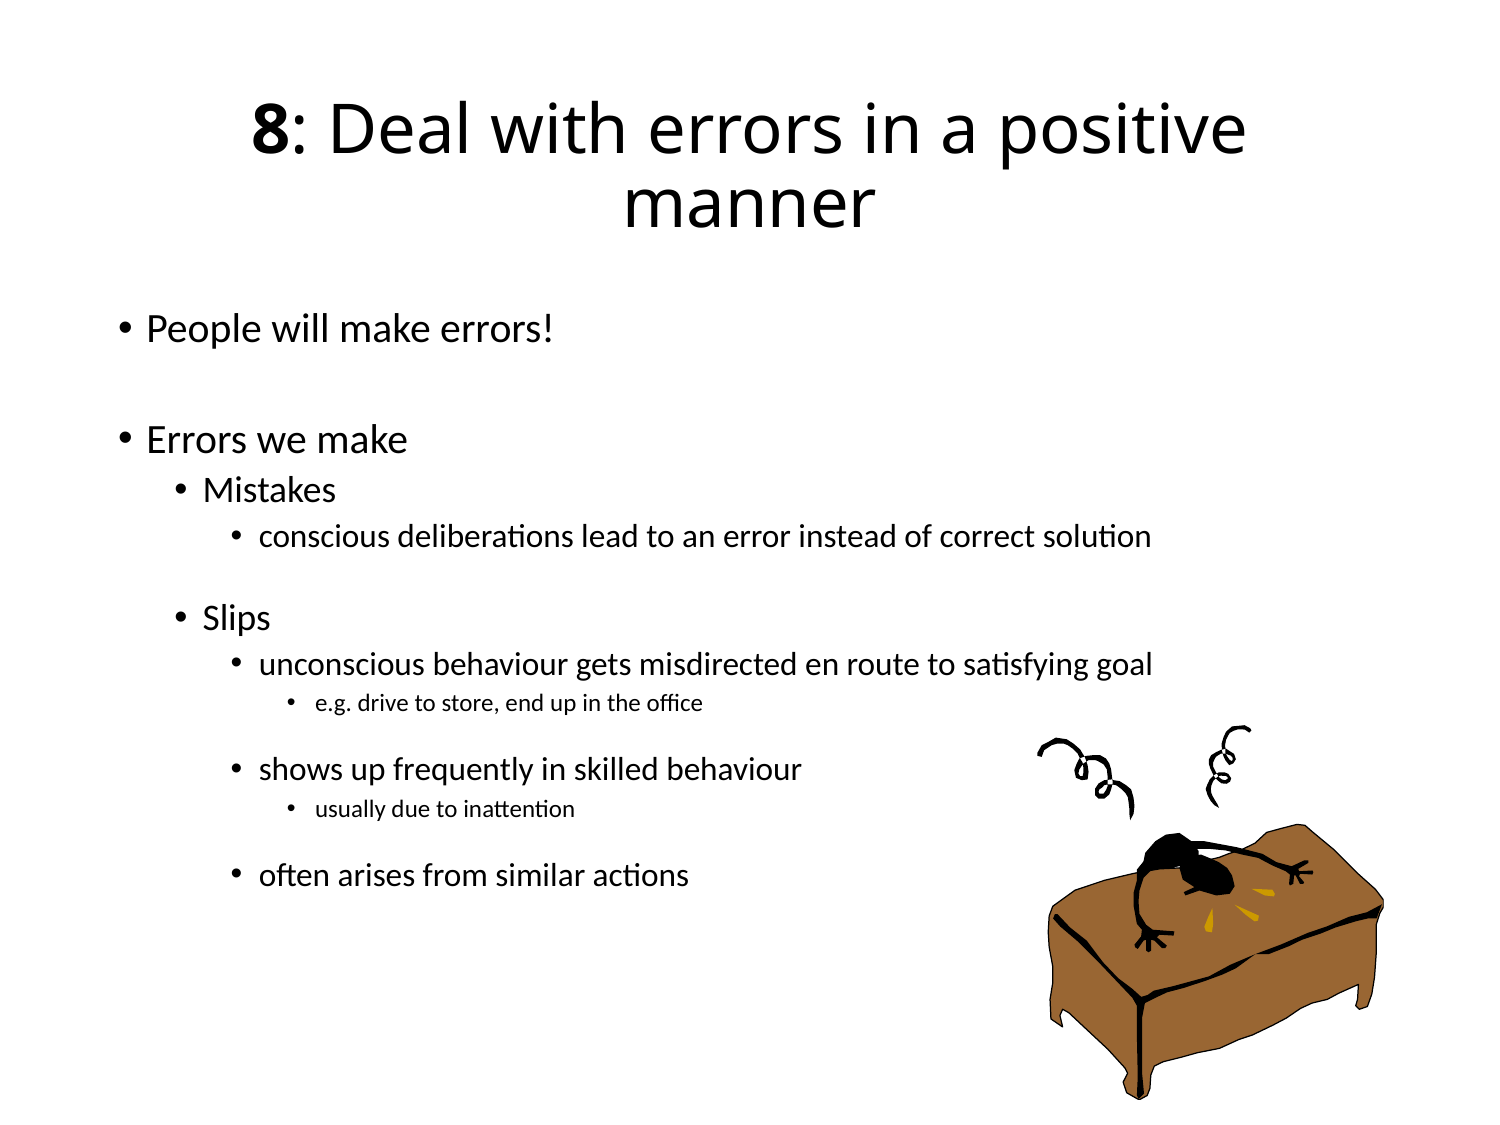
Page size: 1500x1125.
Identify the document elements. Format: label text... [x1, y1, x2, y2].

list People will make errors! Errors we make Mistakes conscious deliberations lead to an error instead of correct solution Slips unconscious behaviour gets misdirected en route to satisfying goal e.g. drive to store, end up in the office shows up frequently in skilled behaviour usually due to inattention often arises from similar actions [103, 299, 1397, 1014]
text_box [1037, 724, 1384, 1100]
title 8: Deal with errors in a positive manner [103, 59, 1397, 278]
